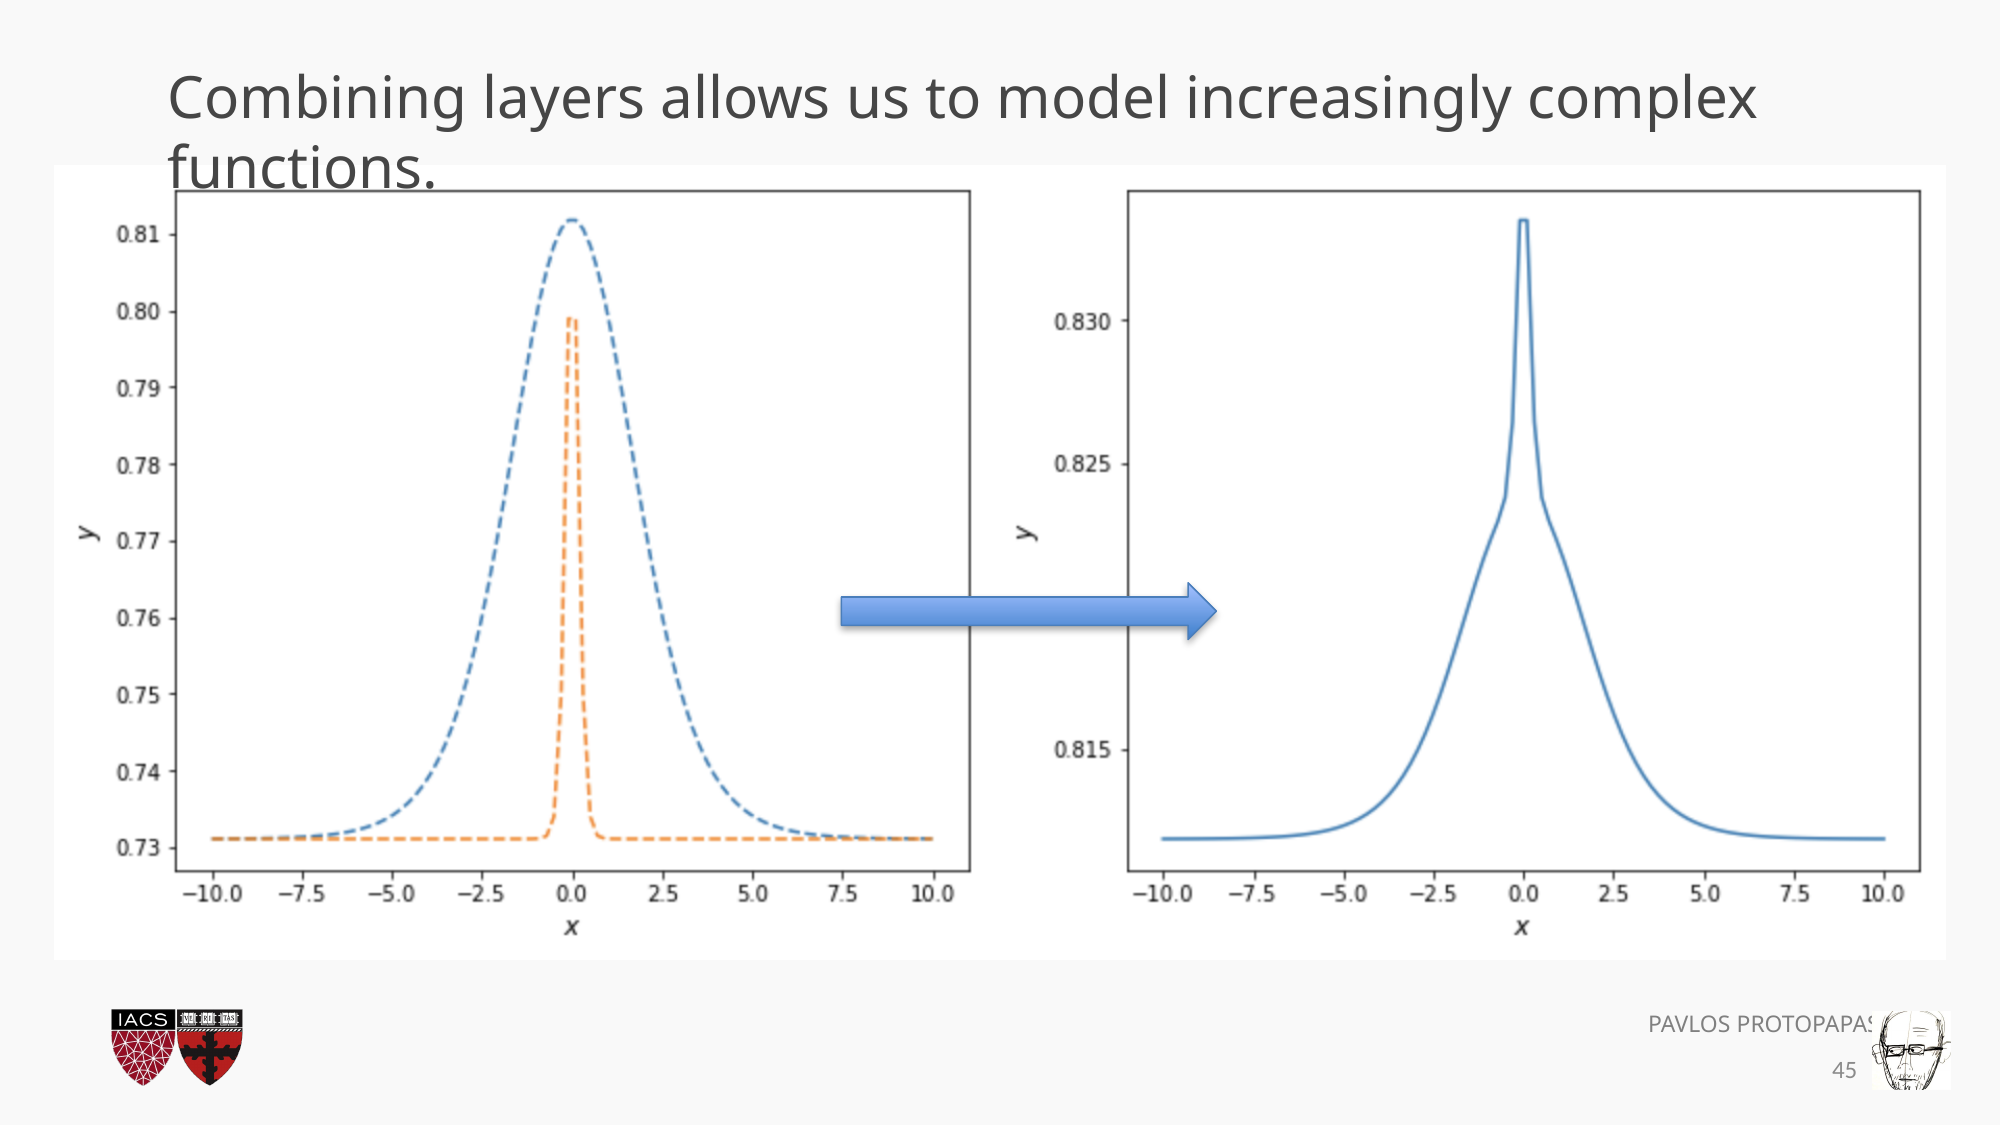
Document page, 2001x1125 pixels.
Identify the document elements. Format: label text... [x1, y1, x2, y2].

text_box Combining layers allows us to model increasingly complex functions. [152, 52, 1847, 165]
picture [1872, 1011, 1951, 1090]
picture [109, 1009, 243, 1086]
picture [53, 165, 1946, 960]
slide_number 45 [1405, 1038, 1873, 1099]
